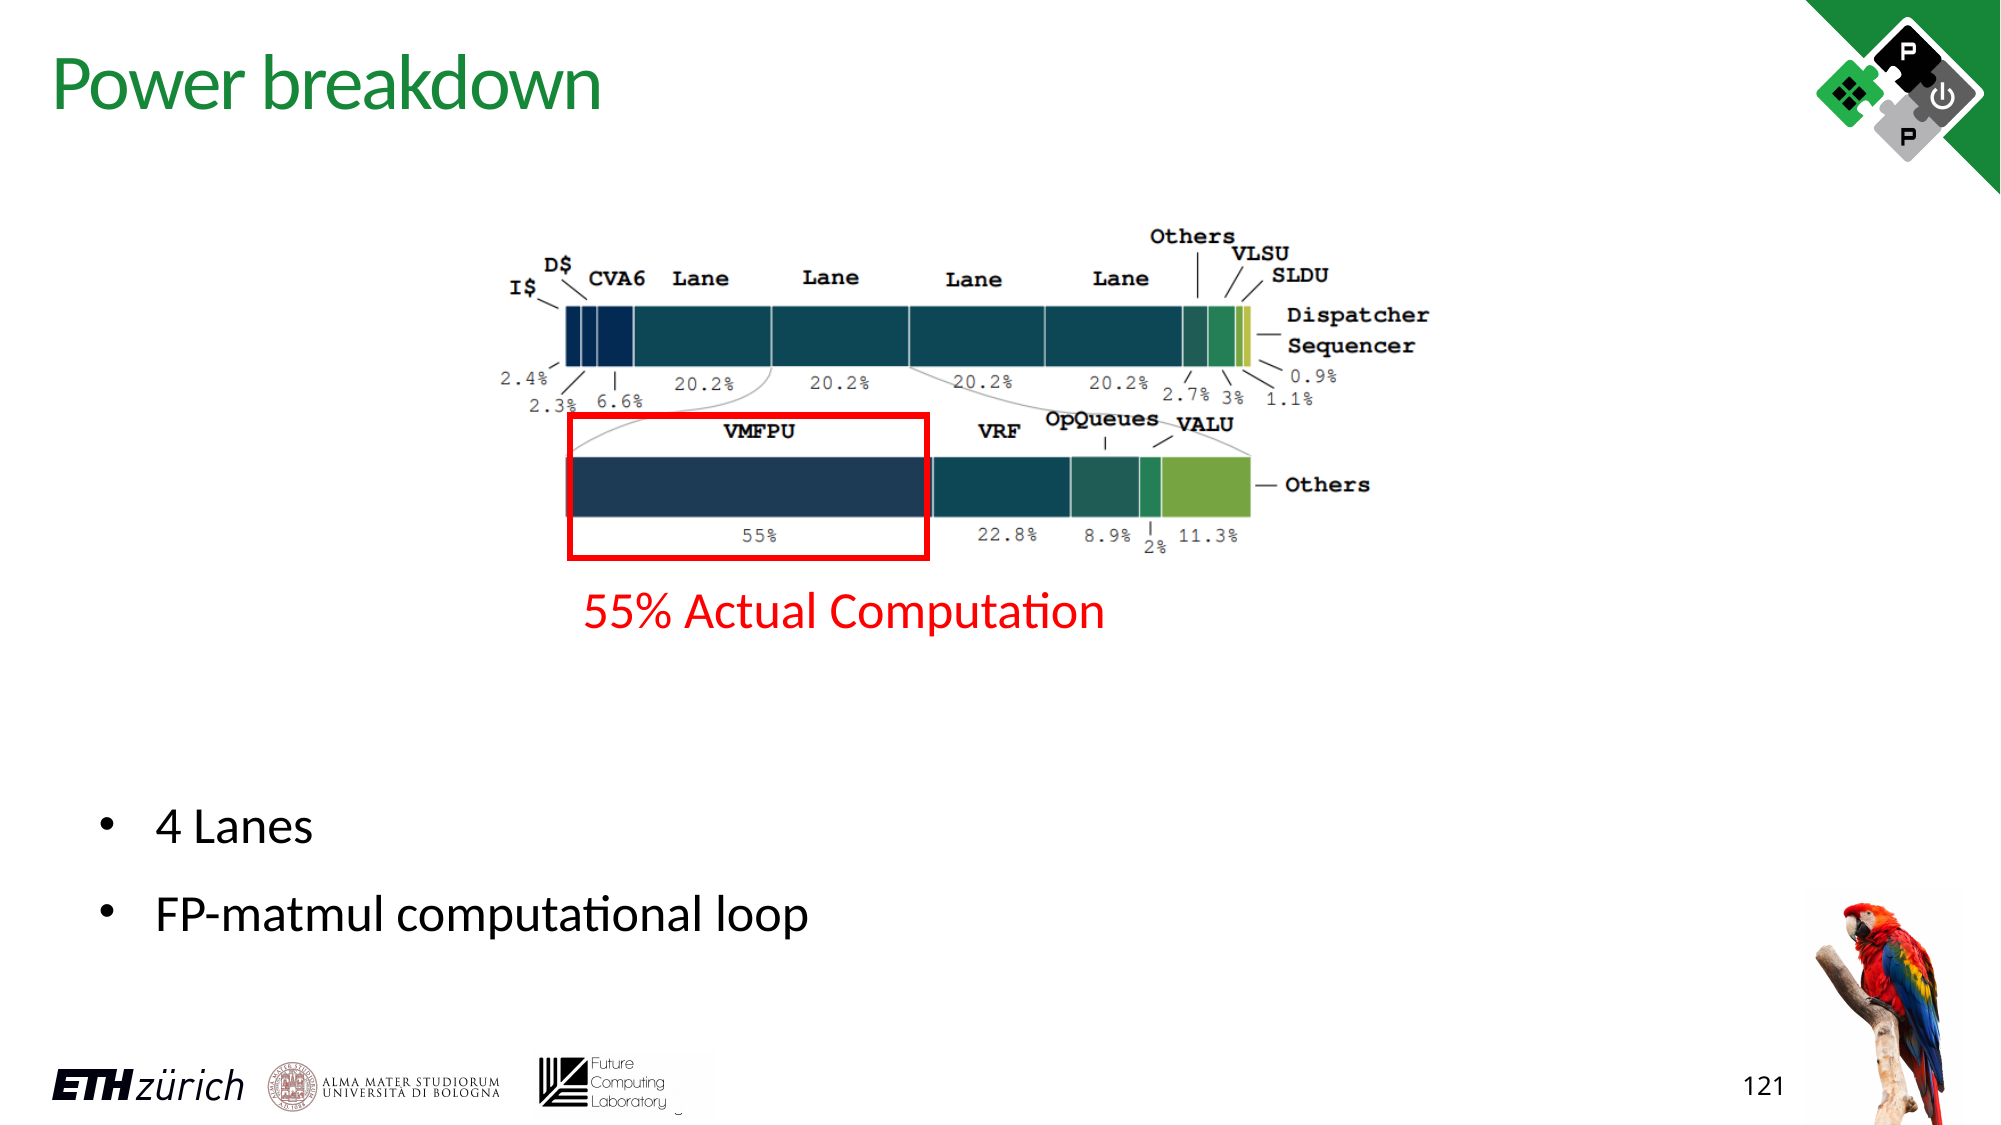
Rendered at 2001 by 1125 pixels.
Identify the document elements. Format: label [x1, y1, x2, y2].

picture [266, 1069, 319, 1113]
picture [322, 1074, 500, 1097]
title [51, 29, 1802, 138]
text_box [51, 162, 1227, 1069]
slide_number [1703, 1061, 1802, 1113]
picture [1815, 24, 1977, 163]
picture [480, 201, 1459, 569]
picture [51, 1069, 244, 1101]
picture [533, 1069, 716, 1119]
picture [1805, 889, 1964, 1125]
